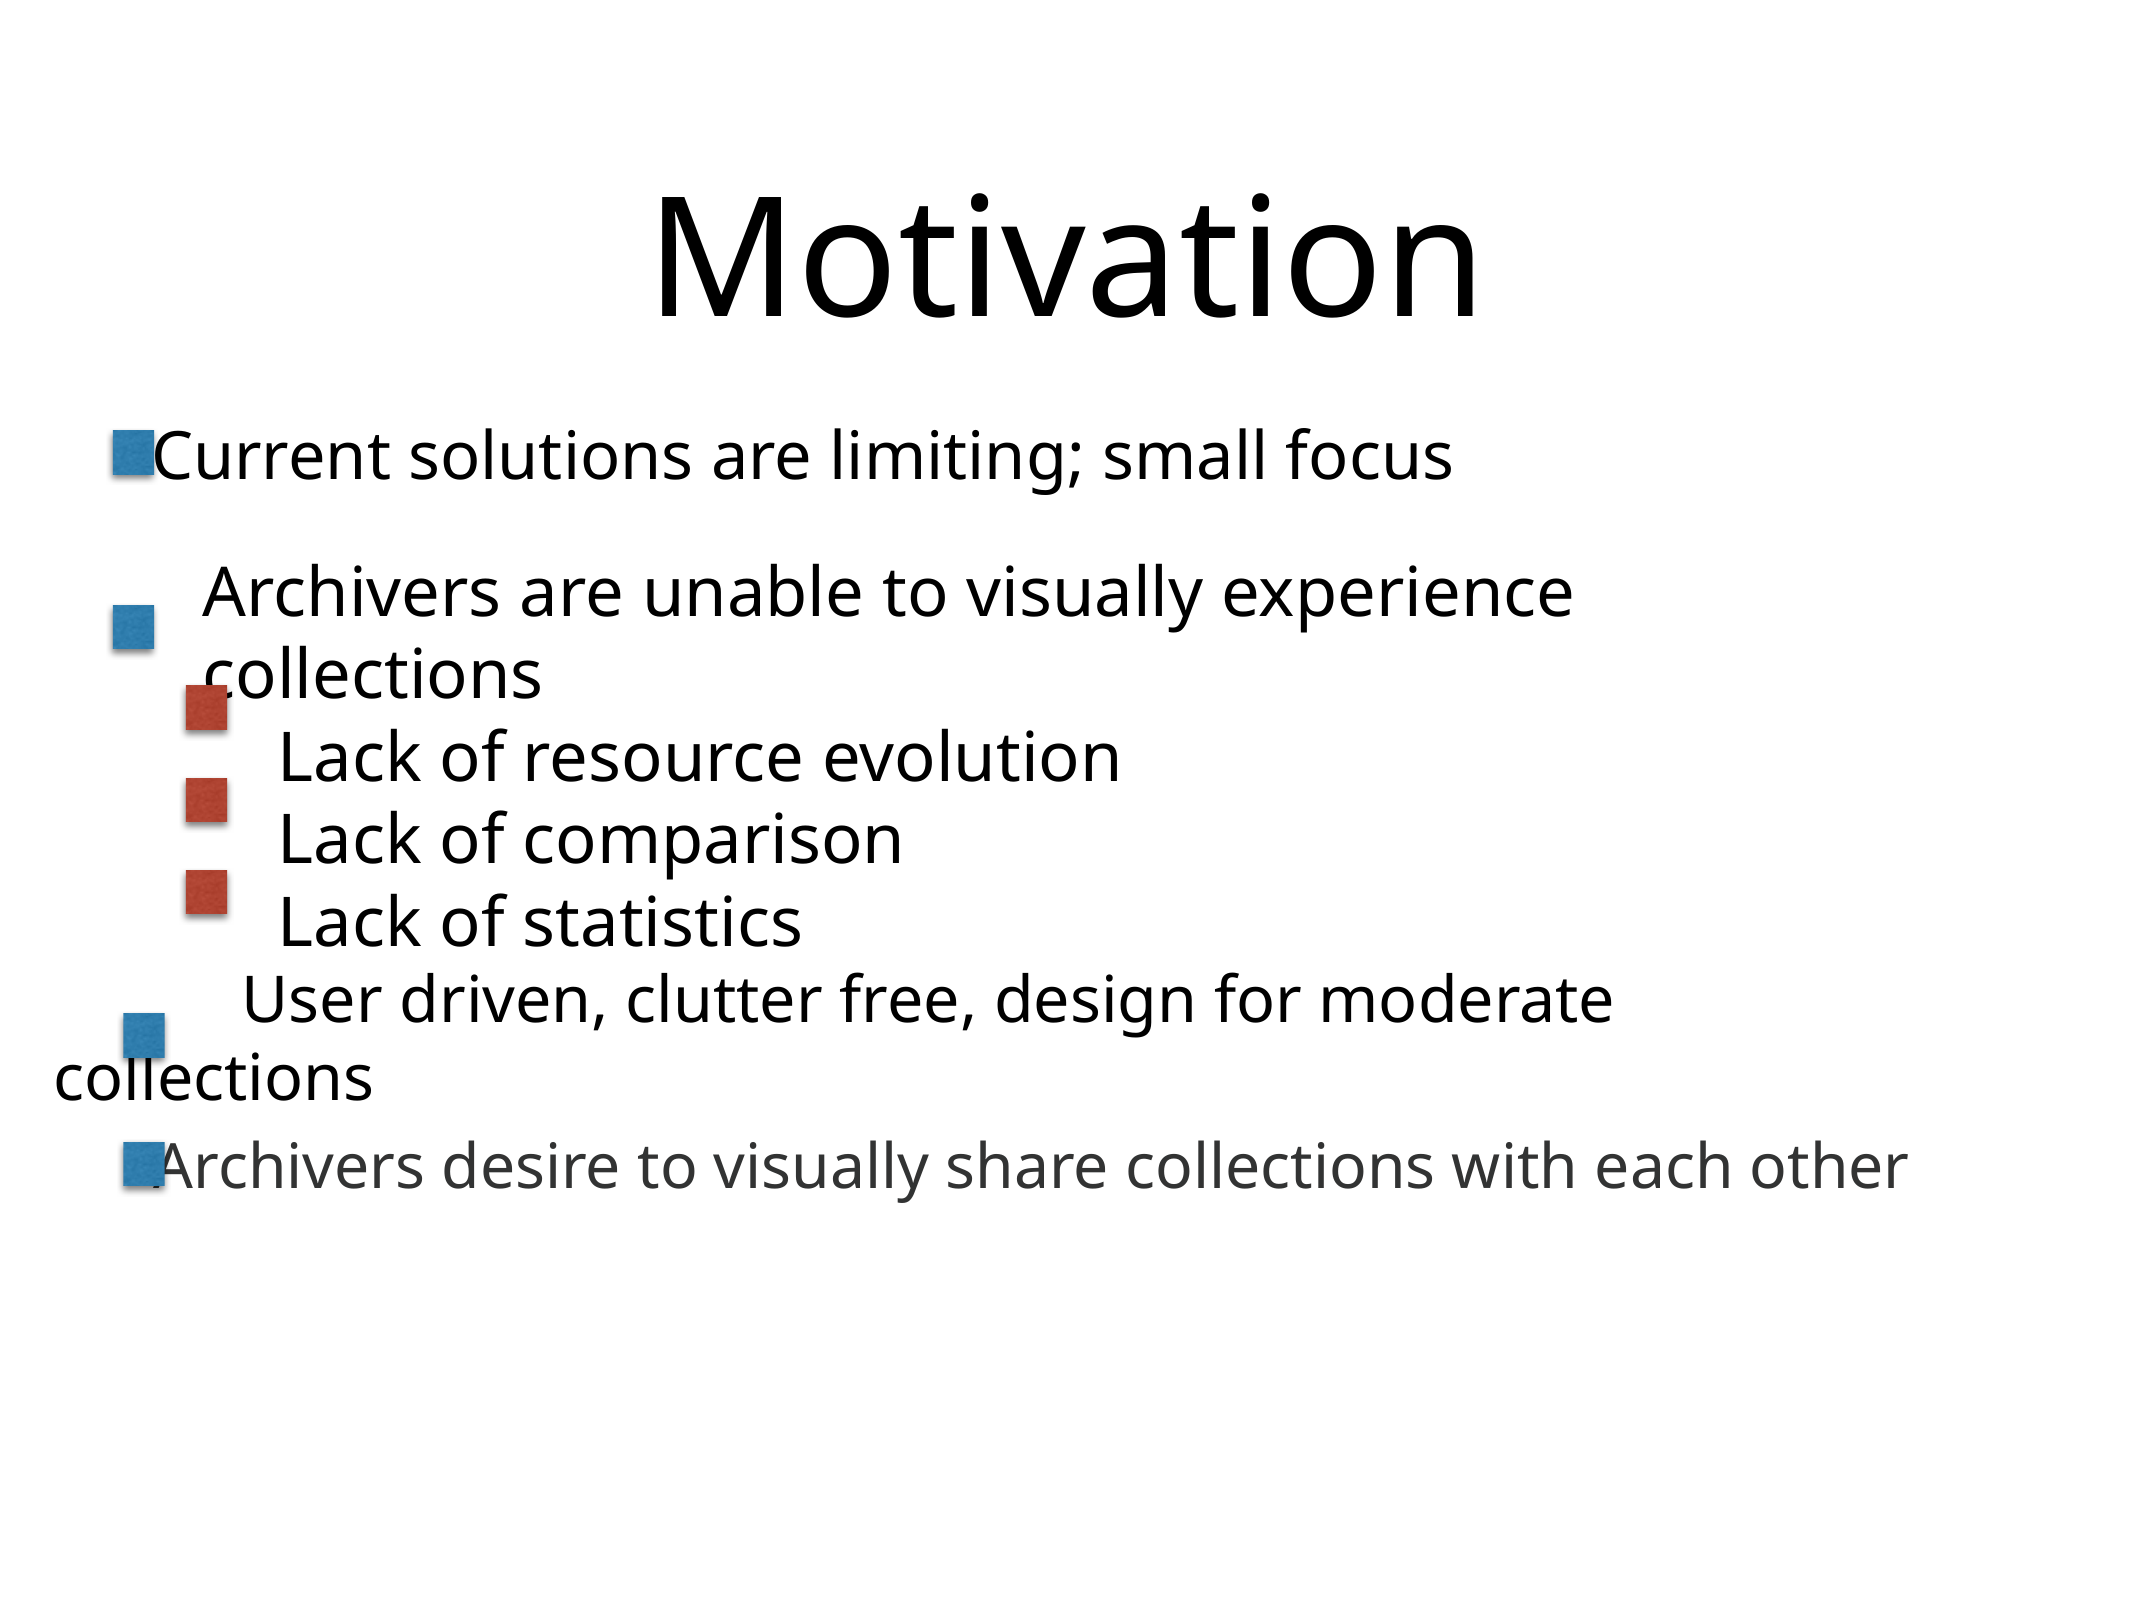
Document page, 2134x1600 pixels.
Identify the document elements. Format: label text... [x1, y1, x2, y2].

text_box [185, 870, 228, 914]
text_box [123, 1142, 165, 1186]
text_box Archivers desire to visually share collections with each other [145, 1118, 1921, 1210]
text_box Current solutions are limiting; small focus [142, 404, 1465, 501]
text_box [123, 1013, 165, 1058]
text_box [112, 430, 155, 475]
text_box [112, 605, 155, 649]
text_box [185, 778, 228, 822]
text_box Archivers are unable to visually experience collections Lack of resource evolution Lack of comparison Lack of statistics [194, 539, 1939, 969]
text_box User driven, clutter free, design for moderate collections [45, 988, 1775, 1083]
text_box [185, 685, 228, 730]
title Motivation [155, 72, 1978, 428]
